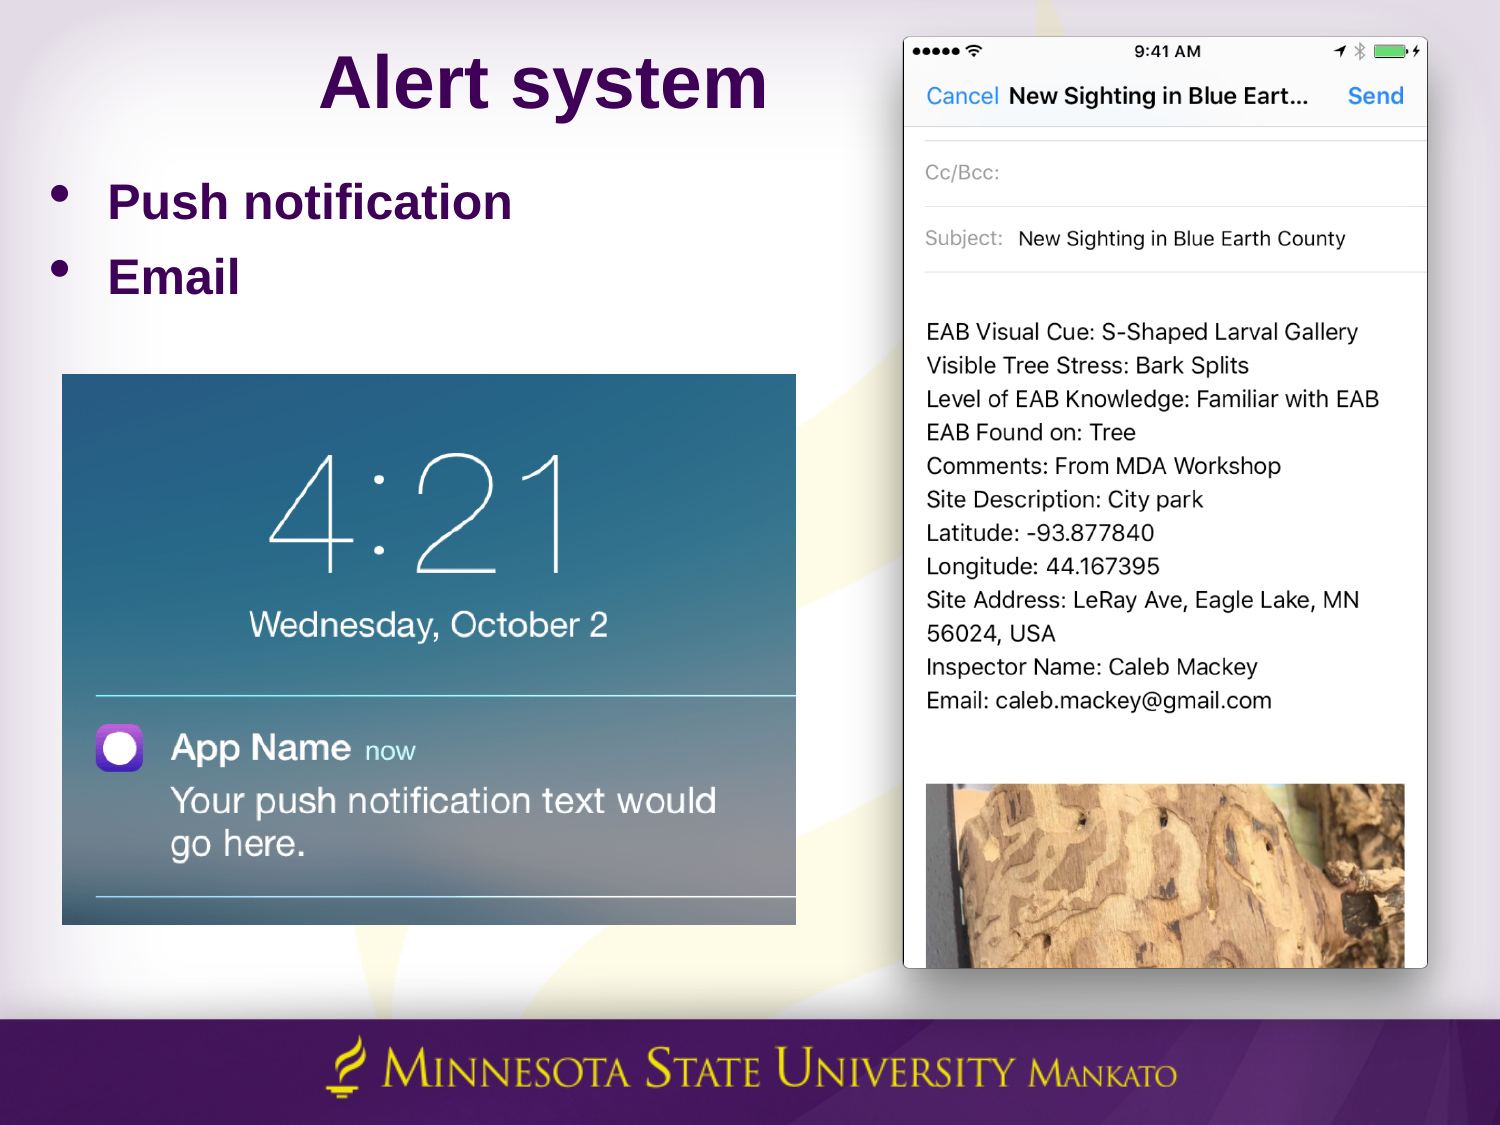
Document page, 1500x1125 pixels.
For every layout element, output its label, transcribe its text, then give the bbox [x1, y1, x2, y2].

title Alert system [100, 19, 824, 138]
picture [0, 0, 1500, 1125]
list Push notification Email [36, 162, 824, 780]
